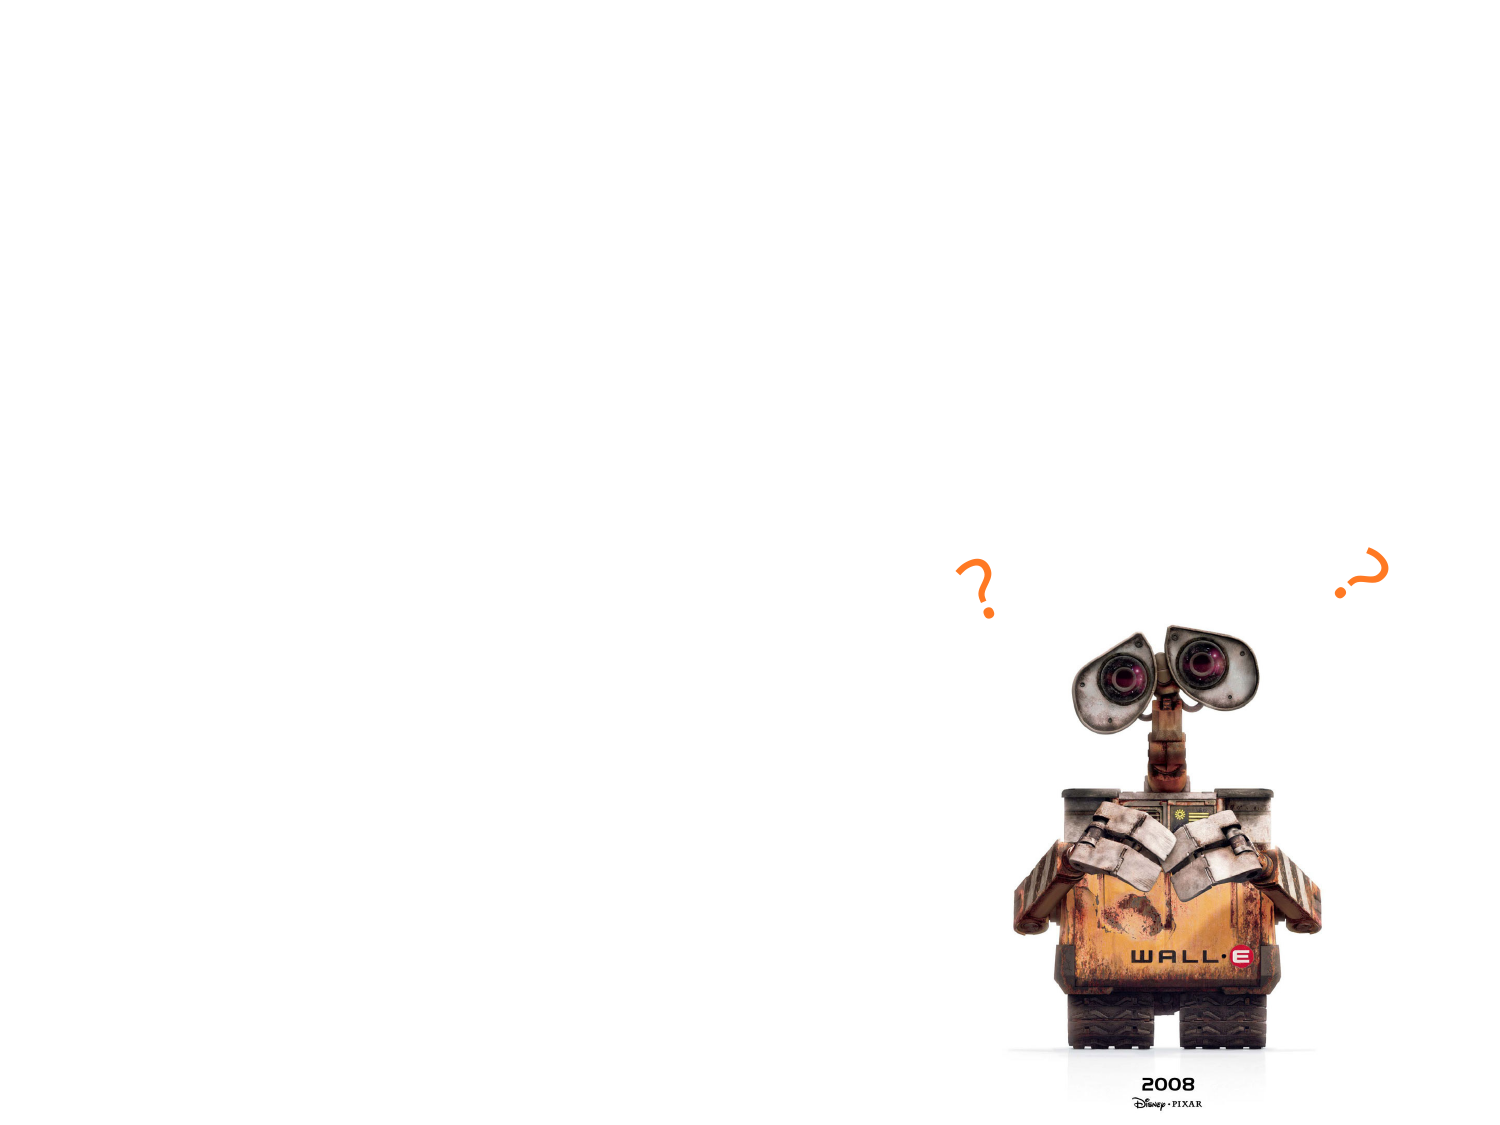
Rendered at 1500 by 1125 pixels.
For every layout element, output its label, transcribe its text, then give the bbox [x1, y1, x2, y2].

text_box ? [1299, 512, 1458, 592]
picture [836, 593, 1500, 1125]
text_box ? [927, 491, 1097, 592]
